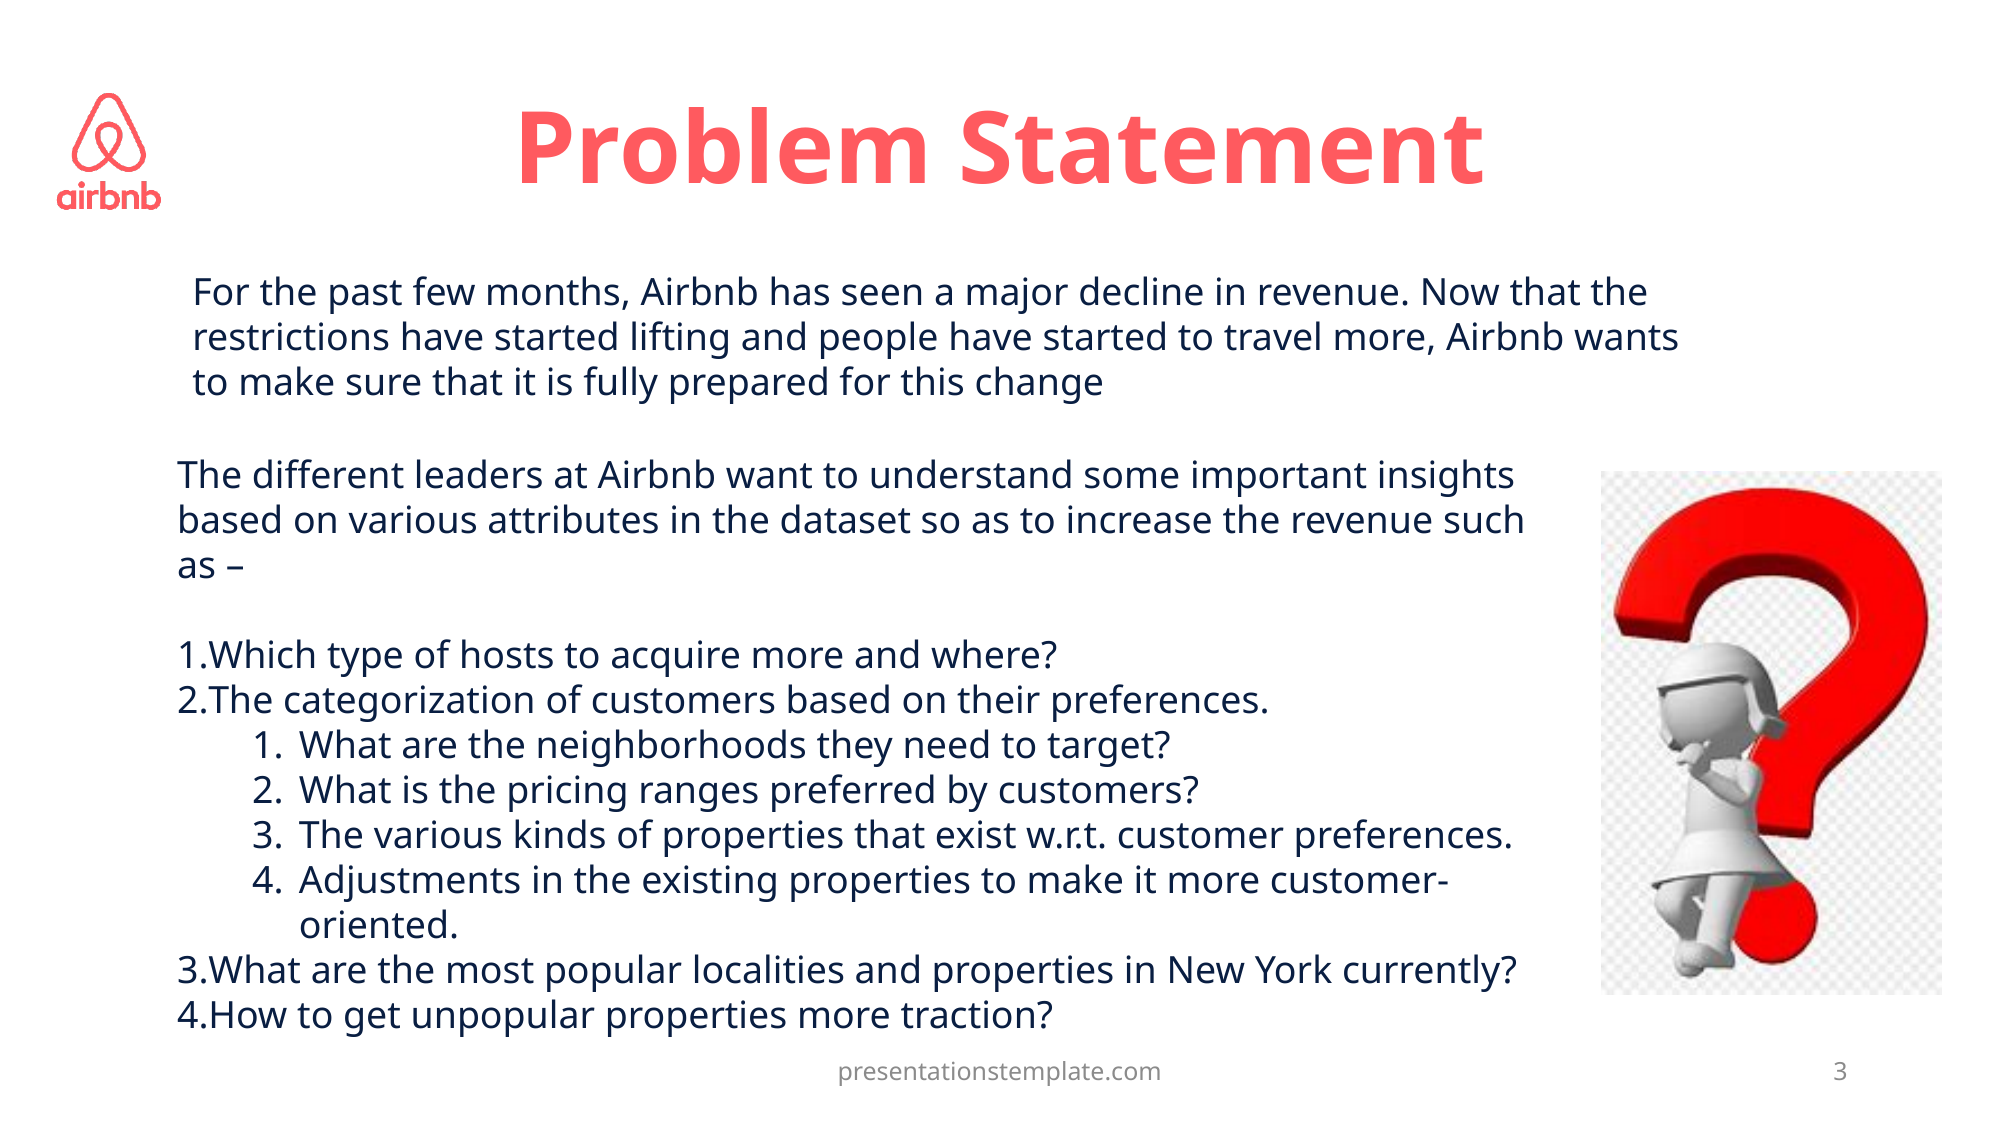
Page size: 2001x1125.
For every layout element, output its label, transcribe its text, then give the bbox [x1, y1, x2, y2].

slide_number 3 [1412, 1042, 1863, 1103]
picture [53, 91, 162, 211]
text_box For the past few months, Airbnb has seen a major decline in revenue. Now that the restrictions have started lifting and people have started to travel more, Airbnb wants to make sure that it is fully prepared for this change [177, 260, 1707, 411]
footer presentationstemplate.com [662, 1044, 1338, 1103]
title Problem Statement [162, 89, 1838, 213]
picture [1601, 471, 1942, 995]
text_box The different leaders at Airbnb want to understand some important insights based on various attributes in the dataset so as to increase the revenue such as – Which type of hosts to acquire more and where? The categorization of customers based on their preferences. What are the neighborhoods they need to target? What is the pricing ranges preferred by customers? The various kinds of properties that exist w.r.t. customer preferences. Adjustments in the existing properties to make it more customer-oriented. What are the most popular localities and properties in New York currently? How to get unpopular properties more traction? [162, 443, 1587, 1044]
